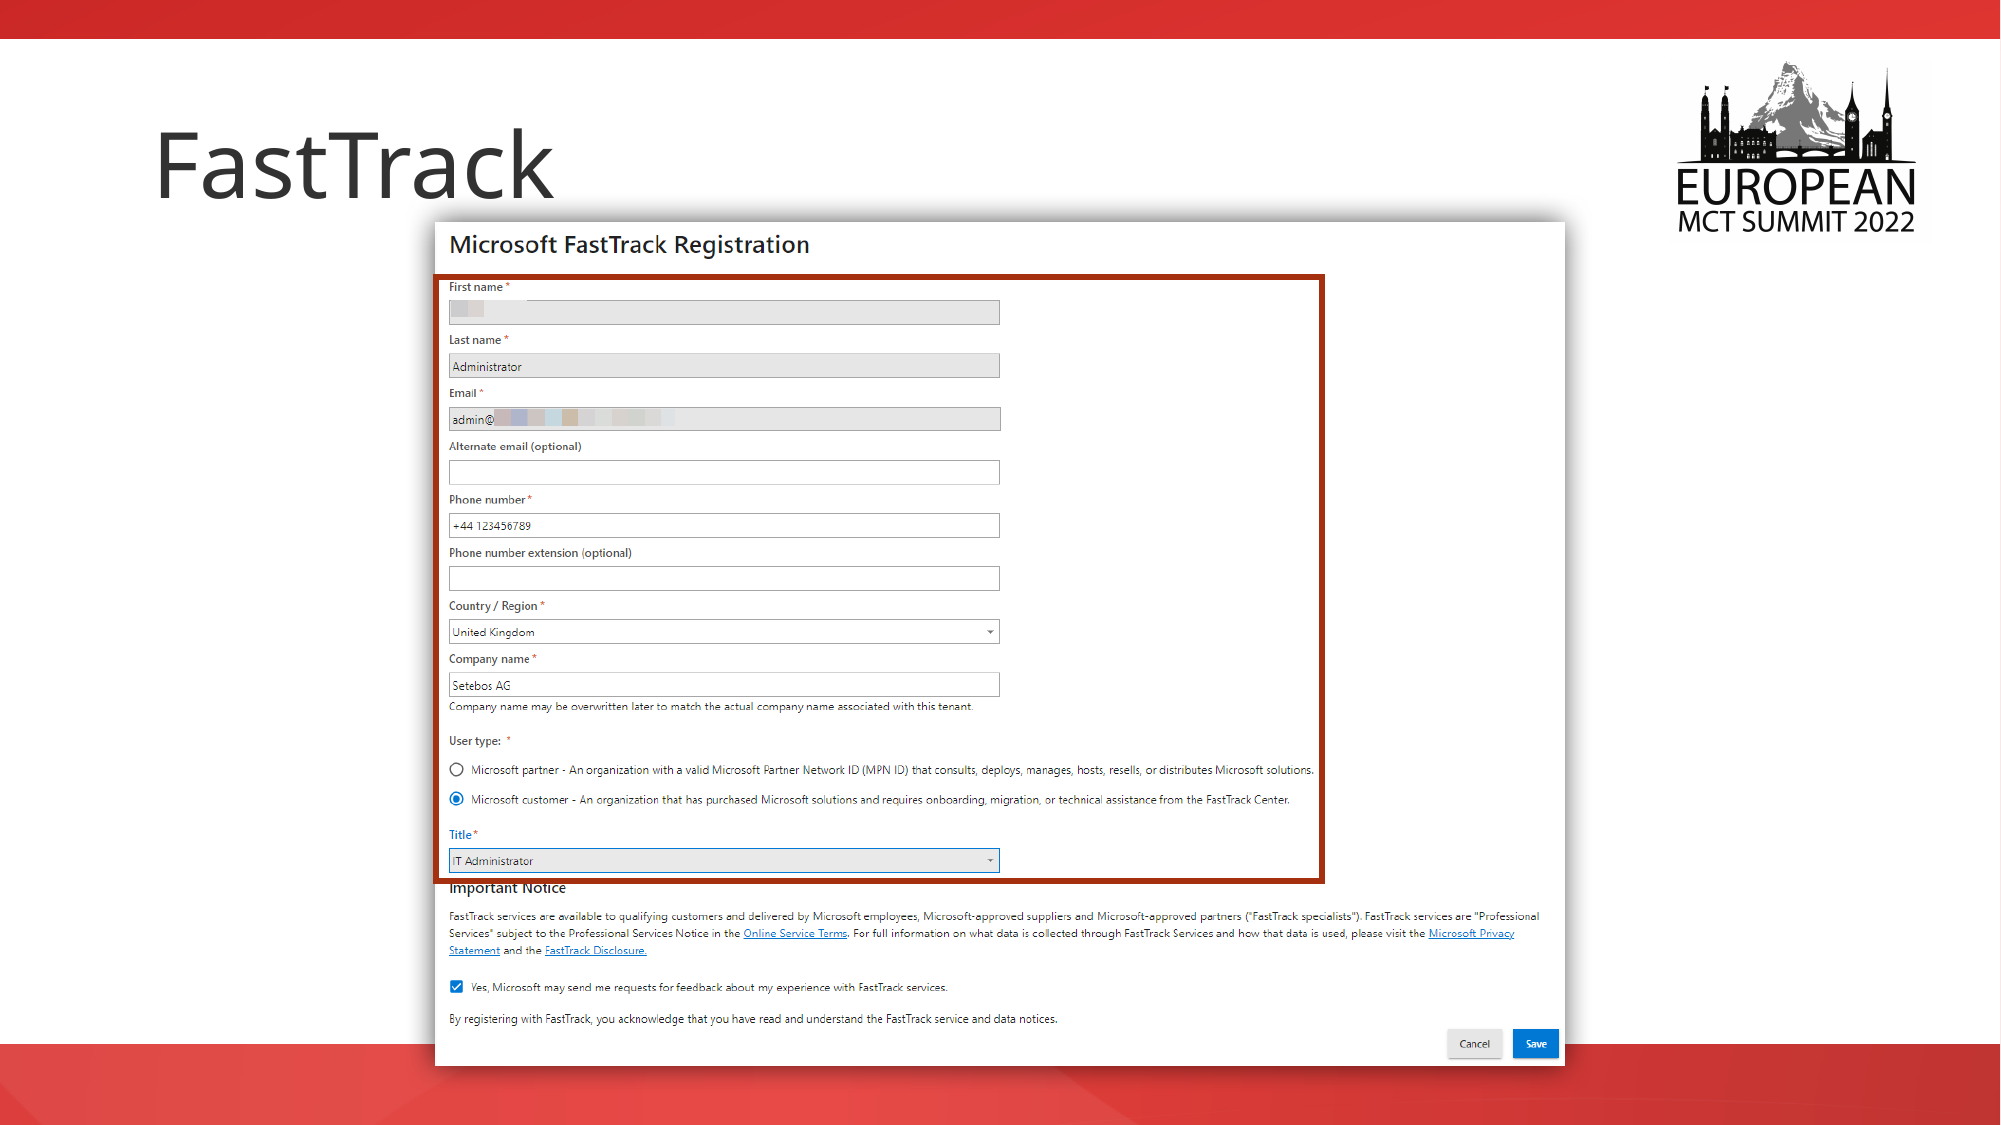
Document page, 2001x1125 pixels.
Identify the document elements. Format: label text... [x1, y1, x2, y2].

picture [0, 222, 2001, 1125]
picture [1670, 59, 1932, 243]
picture [0, 0, 2001, 39]
title FastTrack [137, 59, 1597, 278]
